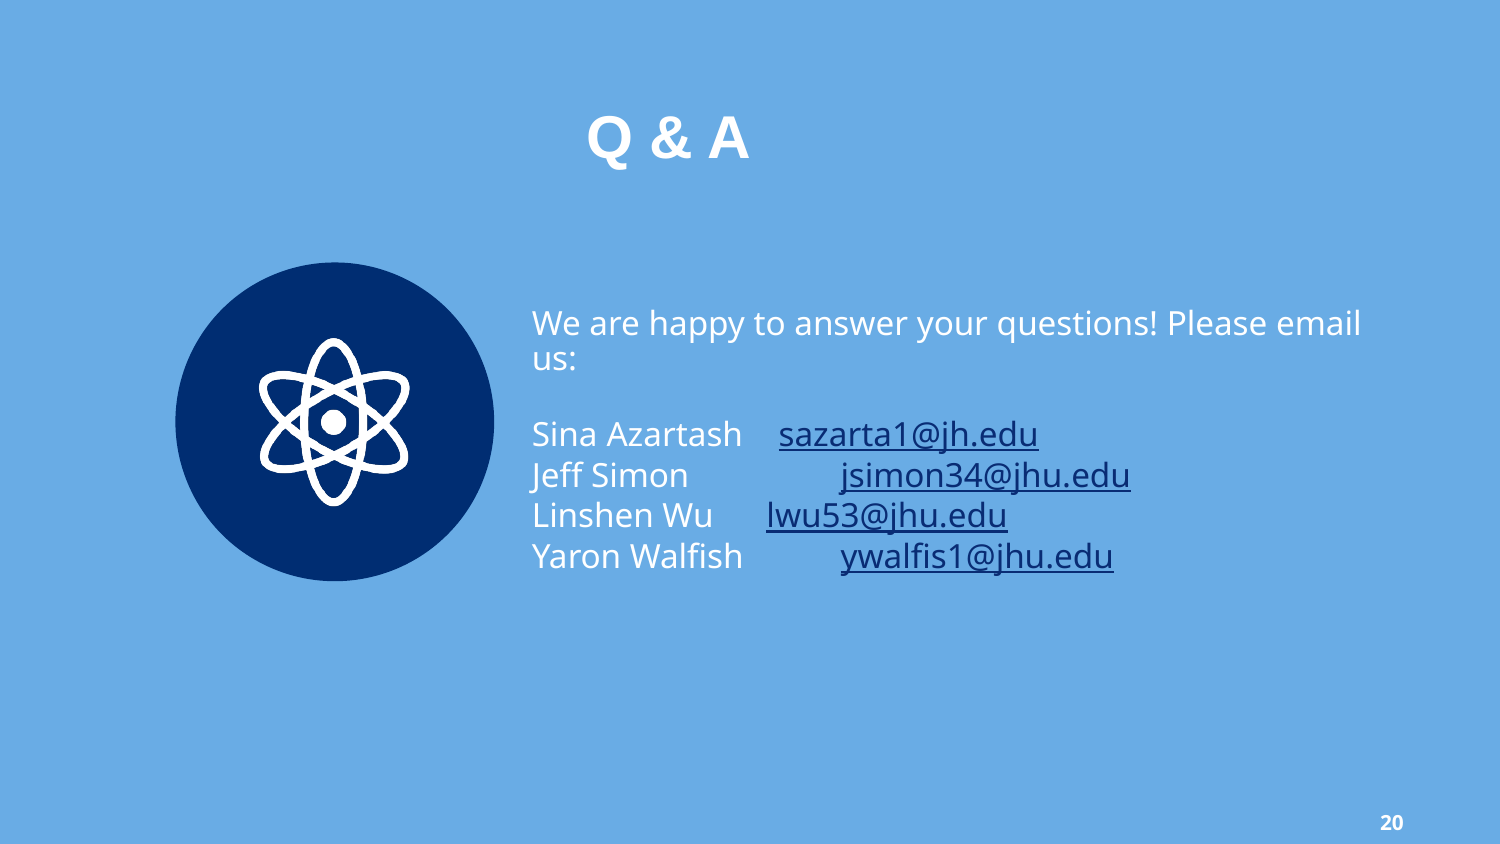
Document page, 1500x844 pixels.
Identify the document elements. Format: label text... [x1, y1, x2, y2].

text_box Q & A [571, 83, 1184, 186]
list We are happy to answer your questions! Please email us: Sina Azartash sazarta1@jh.edu Jeff Simon jsimon34@jhu.edu Linshen Wu lwu53@jhu.edu Yaron Walfish ywalfis1@jhu.edu [516, 295, 1398, 624]
picture [233, 321, 435, 523]
